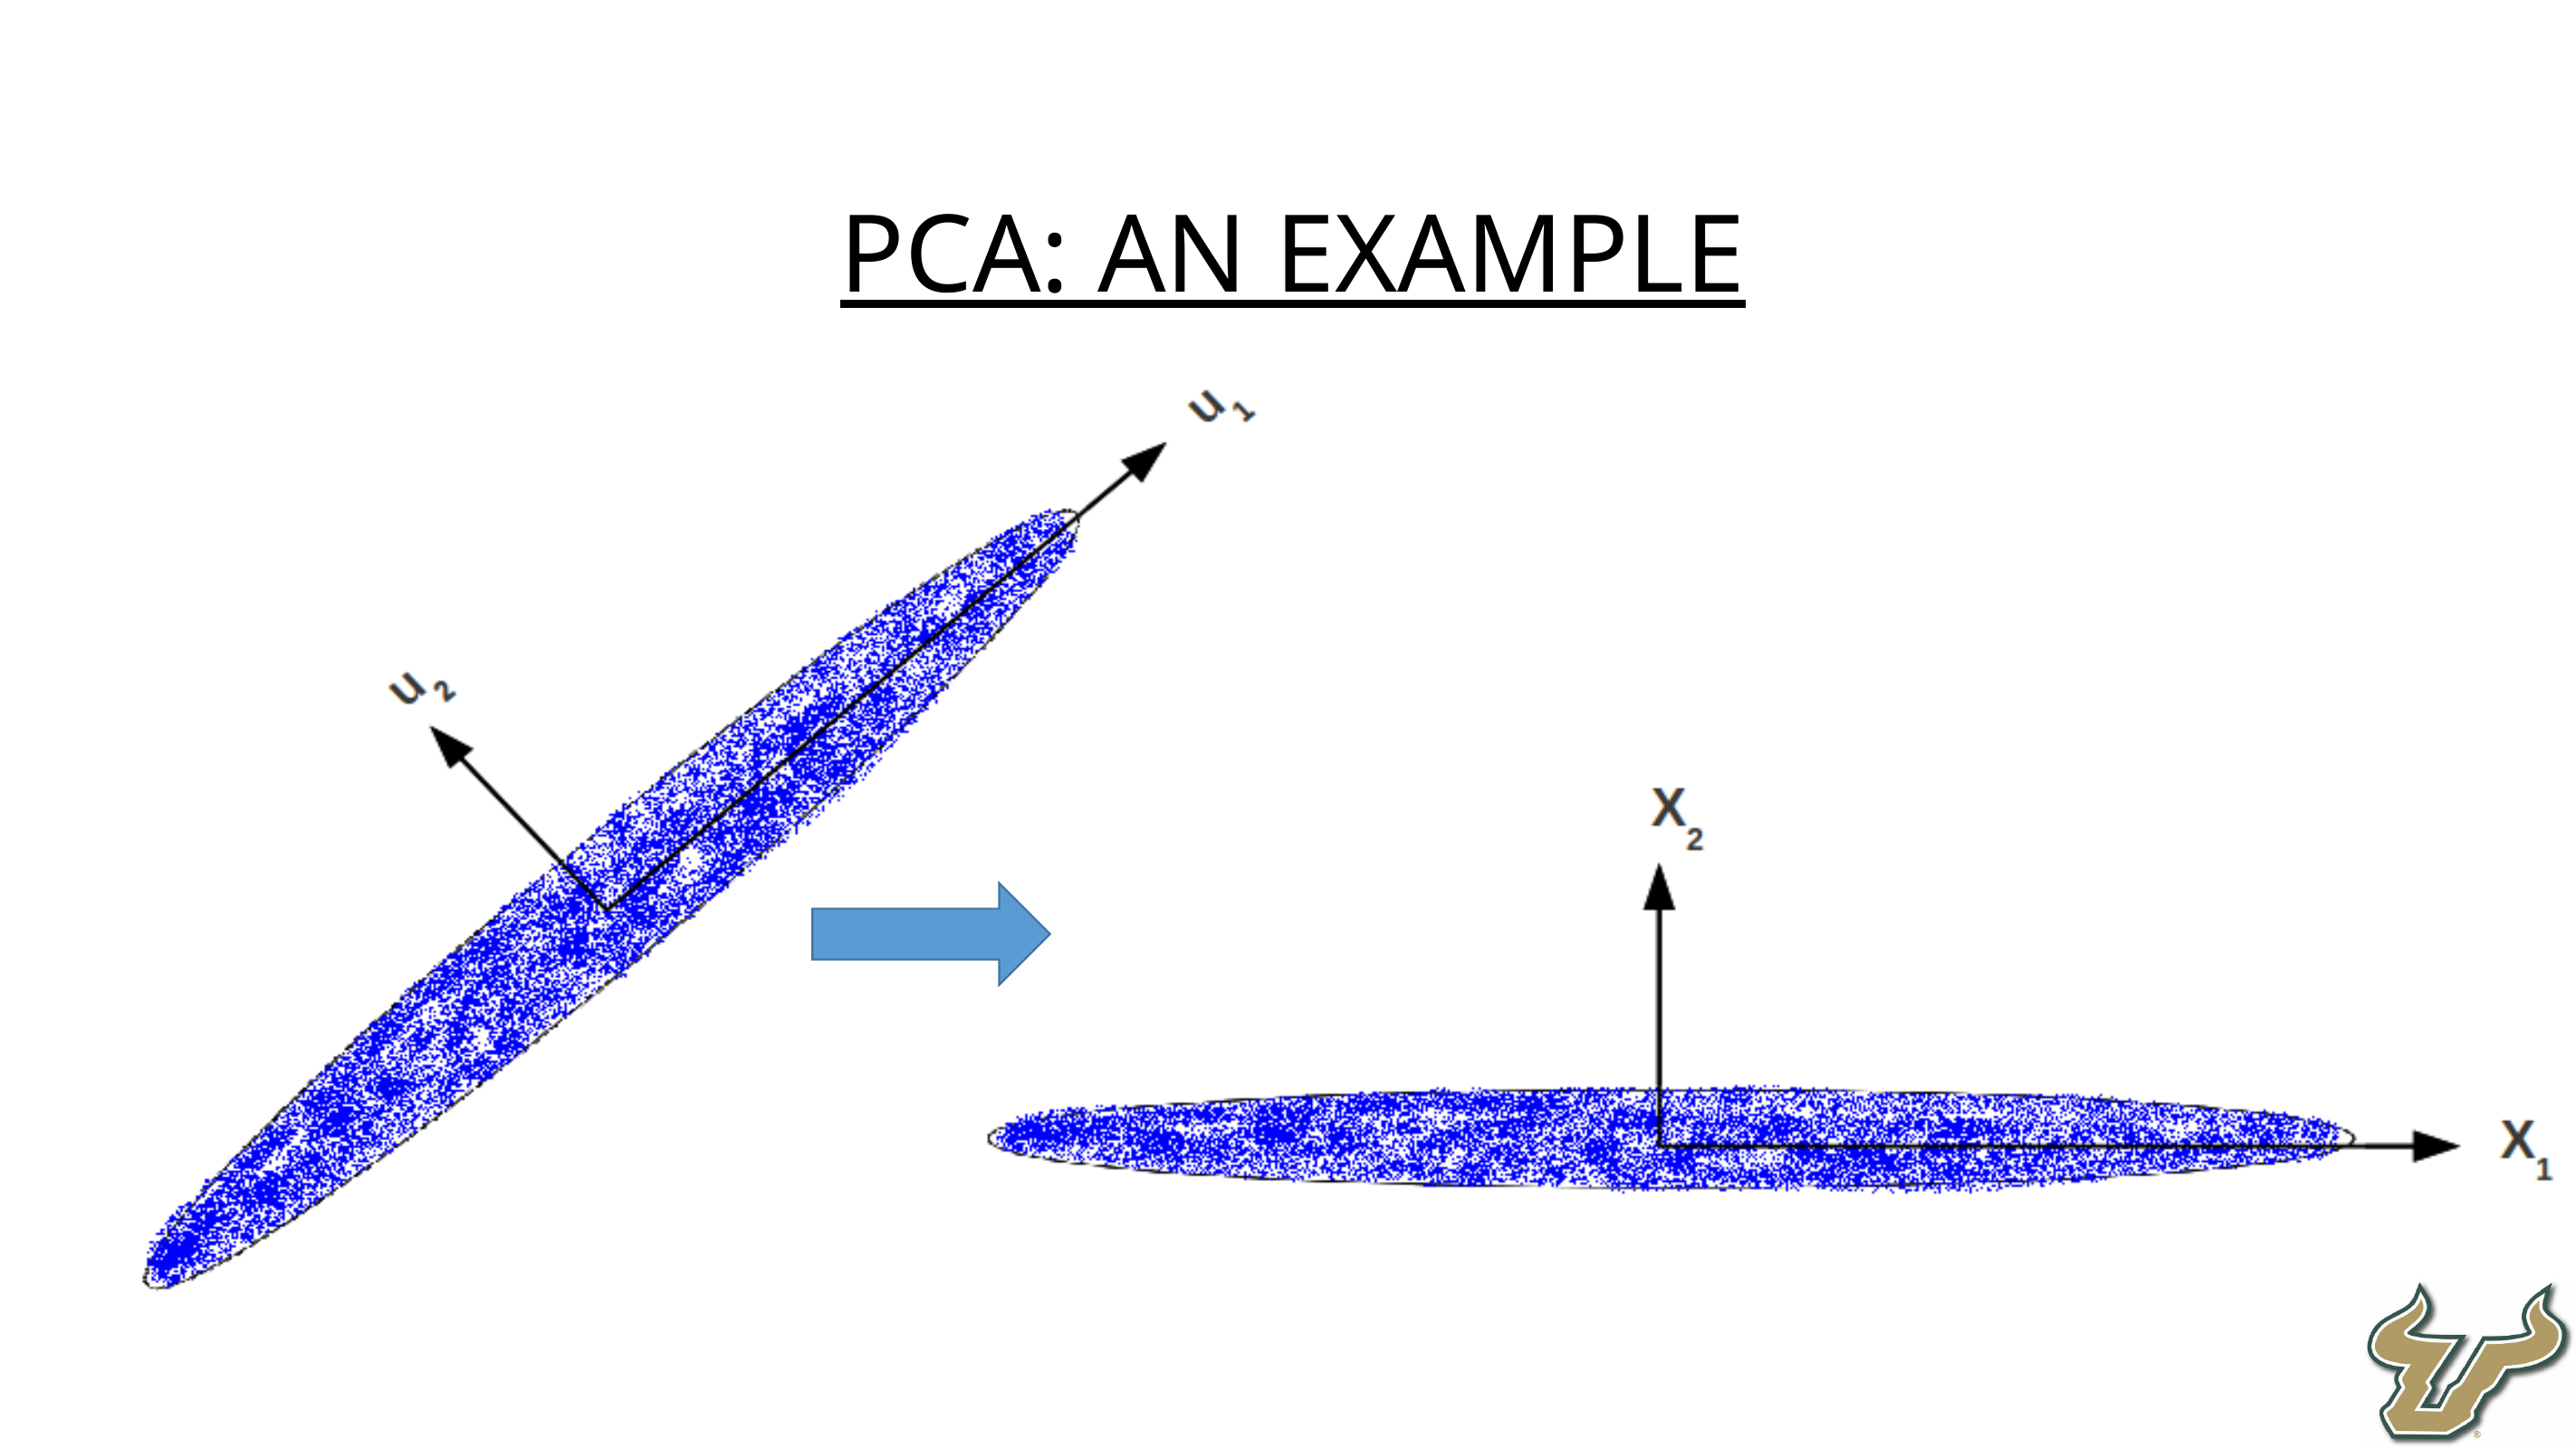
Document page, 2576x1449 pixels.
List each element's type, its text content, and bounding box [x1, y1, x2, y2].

text_box [811, 880, 1052, 988]
text_box [971, 769, 2576, 1201]
list PCA: an example [337, 175, 2239, 340]
picture [2363, 1278, 2576, 1448]
text_box [88, 300, 1340, 1348]
